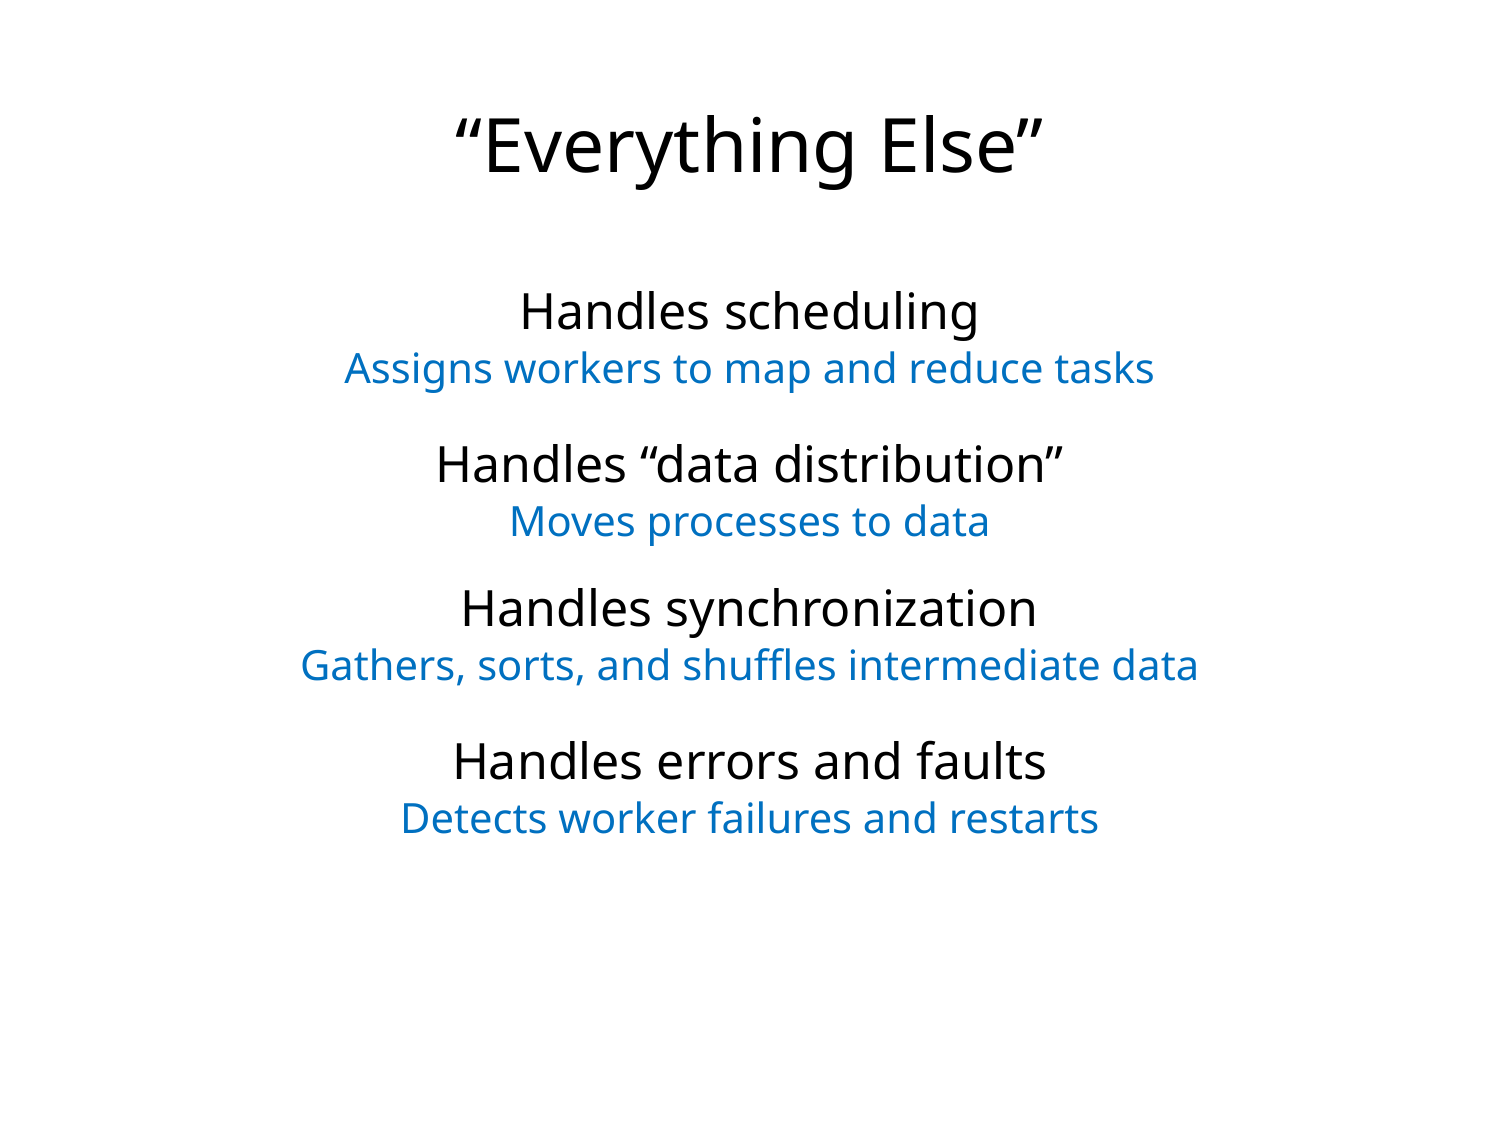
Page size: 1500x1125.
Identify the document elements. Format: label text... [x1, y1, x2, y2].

text_box Assigns workers to map and reduce tasks [0, 334, 1500, 400]
text_box Detects worker failures and restarts [0, 784, 1500, 850]
text_box Moves processes to data [0, 487, 1500, 553]
text_box Handles synchronization [0, 568, 1500, 631]
text_box Gathers, sorts, and shuffles intermediate data [0, 631, 1500, 696]
text_box Handles errors and faults [0, 721, 1500, 784]
text_box Handles scheduling [0, 271, 1500, 334]
text_box Handles “data distribution” [0, 424, 1500, 487]
text_box “Everything Else” [0, 90, 1500, 203]
